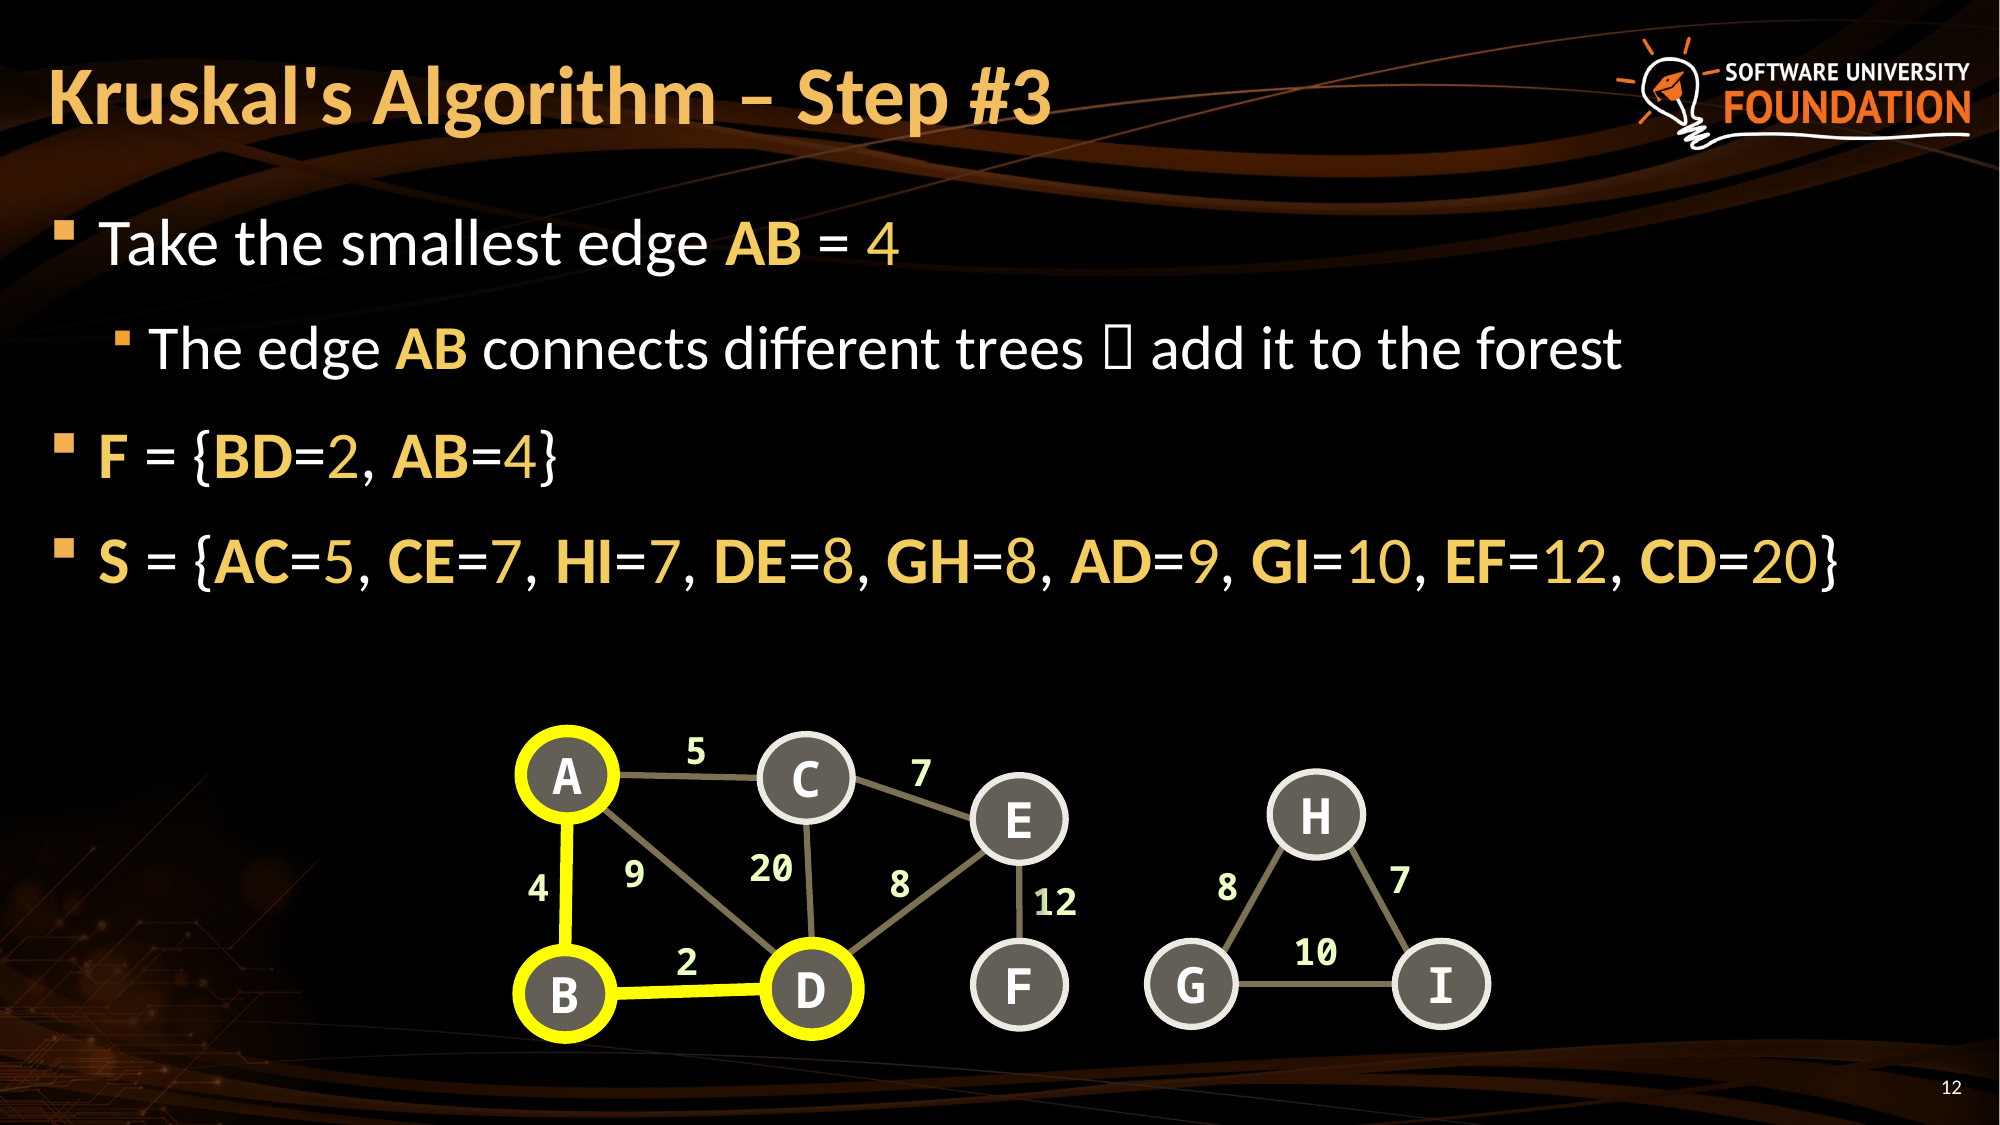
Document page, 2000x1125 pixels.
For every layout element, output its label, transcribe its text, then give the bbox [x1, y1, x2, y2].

picture [0, 0, 2000, 1125]
title Kruskal's Algorithm – Step #3 [30, 6, 1602, 189]
list Take the smallest edge AB = 4 The edge AB connects different trees  add it to the forest F = {BD=2, AB=4} S = {AC=5, CE=7, HI=7, DE=8, GH=8, AD=9, GI=10, EF=12, CD=20} [31, 188, 1968, 1103]
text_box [512, 719, 1489, 1038]
